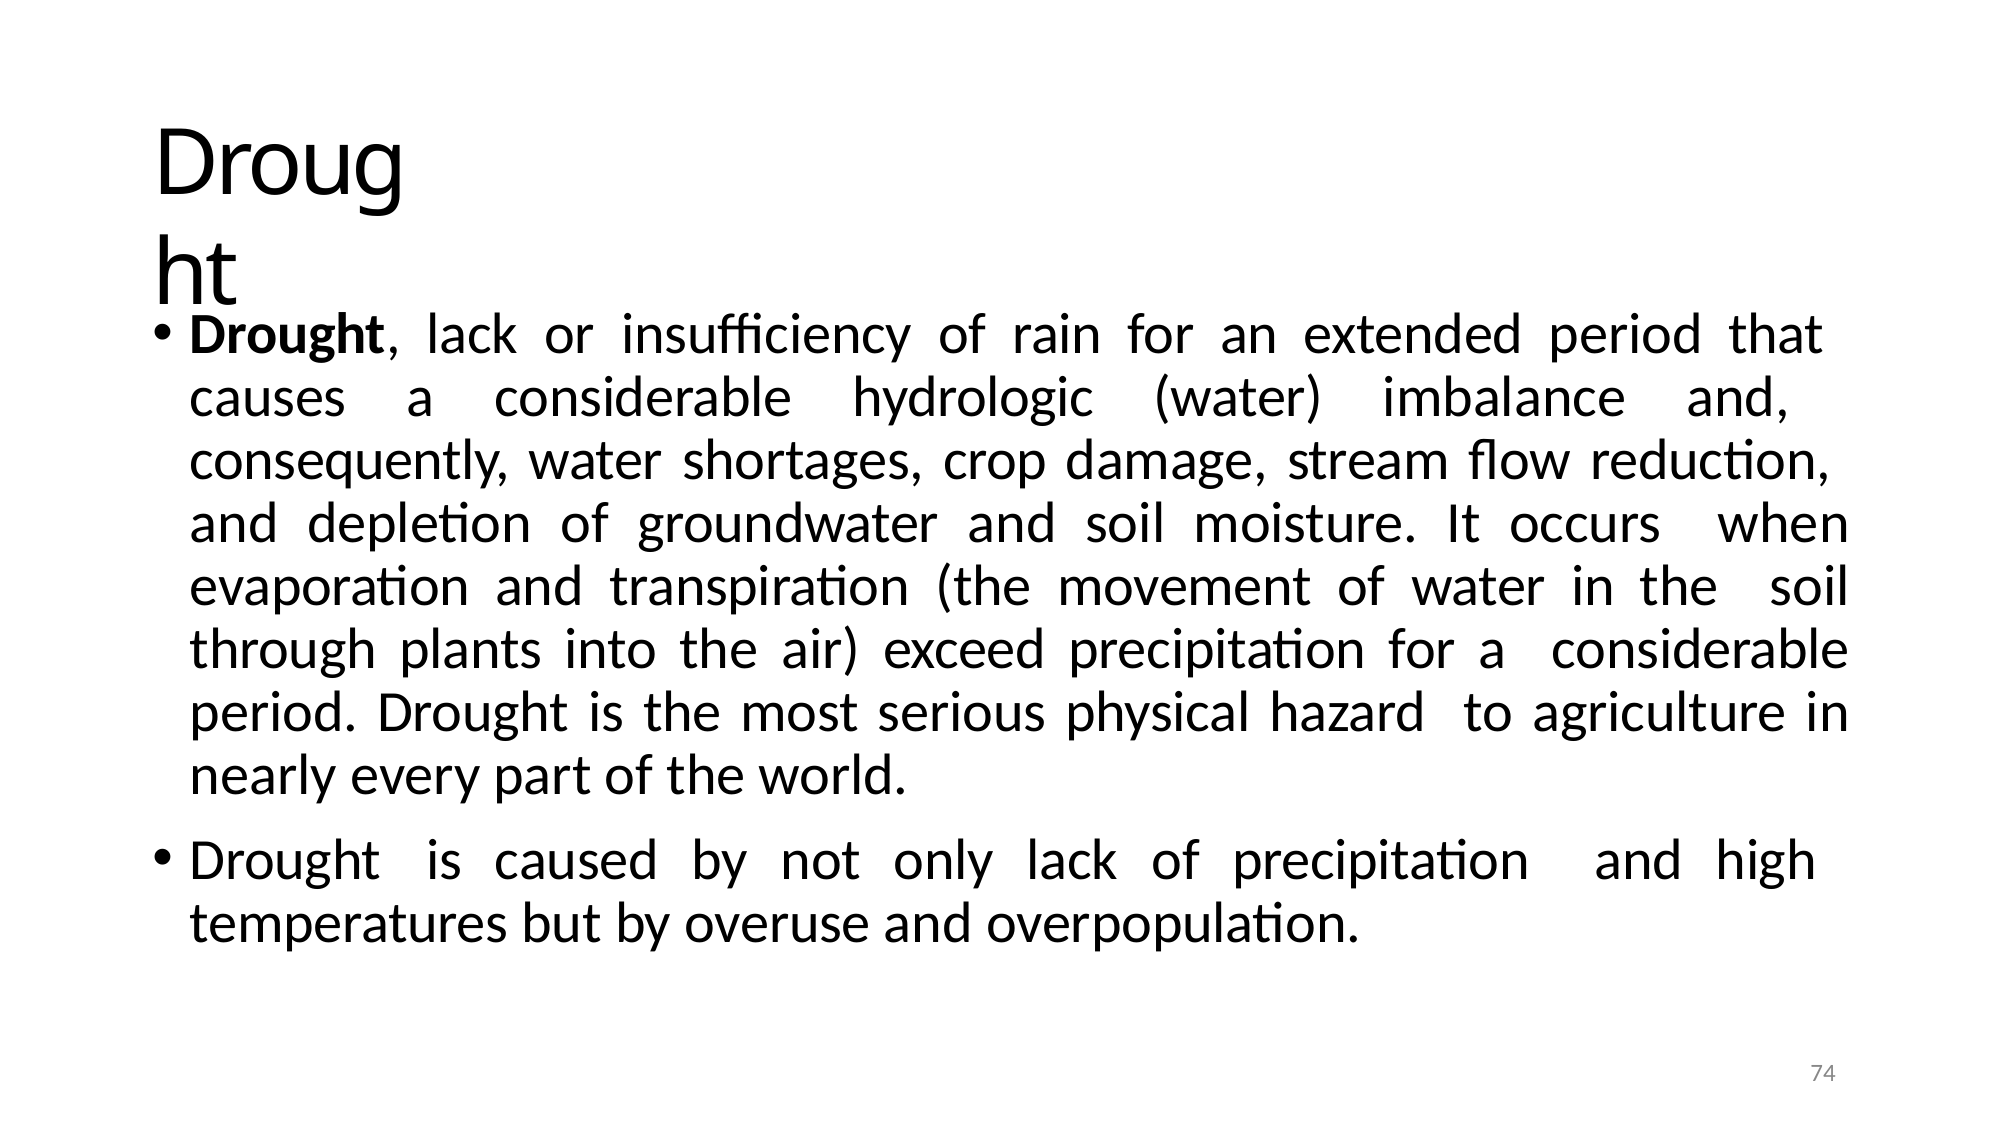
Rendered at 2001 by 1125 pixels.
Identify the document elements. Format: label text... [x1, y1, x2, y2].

text_box Drought, lack or insufficiency of rain for an extended period that causes a considerable hydrologic (water) imbalance and, consequently, water shortages, crop damage, stream flow reduction, and depletion of groundwater and soil moisture. It occurs when evaporation and transpiration (the movement of water in the soil through plants into the air) exceed precipitation for a considerable period. Drought is the most serious physical hazard to agriculture in nearly every part of the world. Drought is caused by not only lack of precipitation and high temperatures but by overuse and overpopulation. [150, 294, 1851, 955]
slide_number 100 [1804, 1060, 1855, 1125]
title Drought [150, 100, 452, 294]
